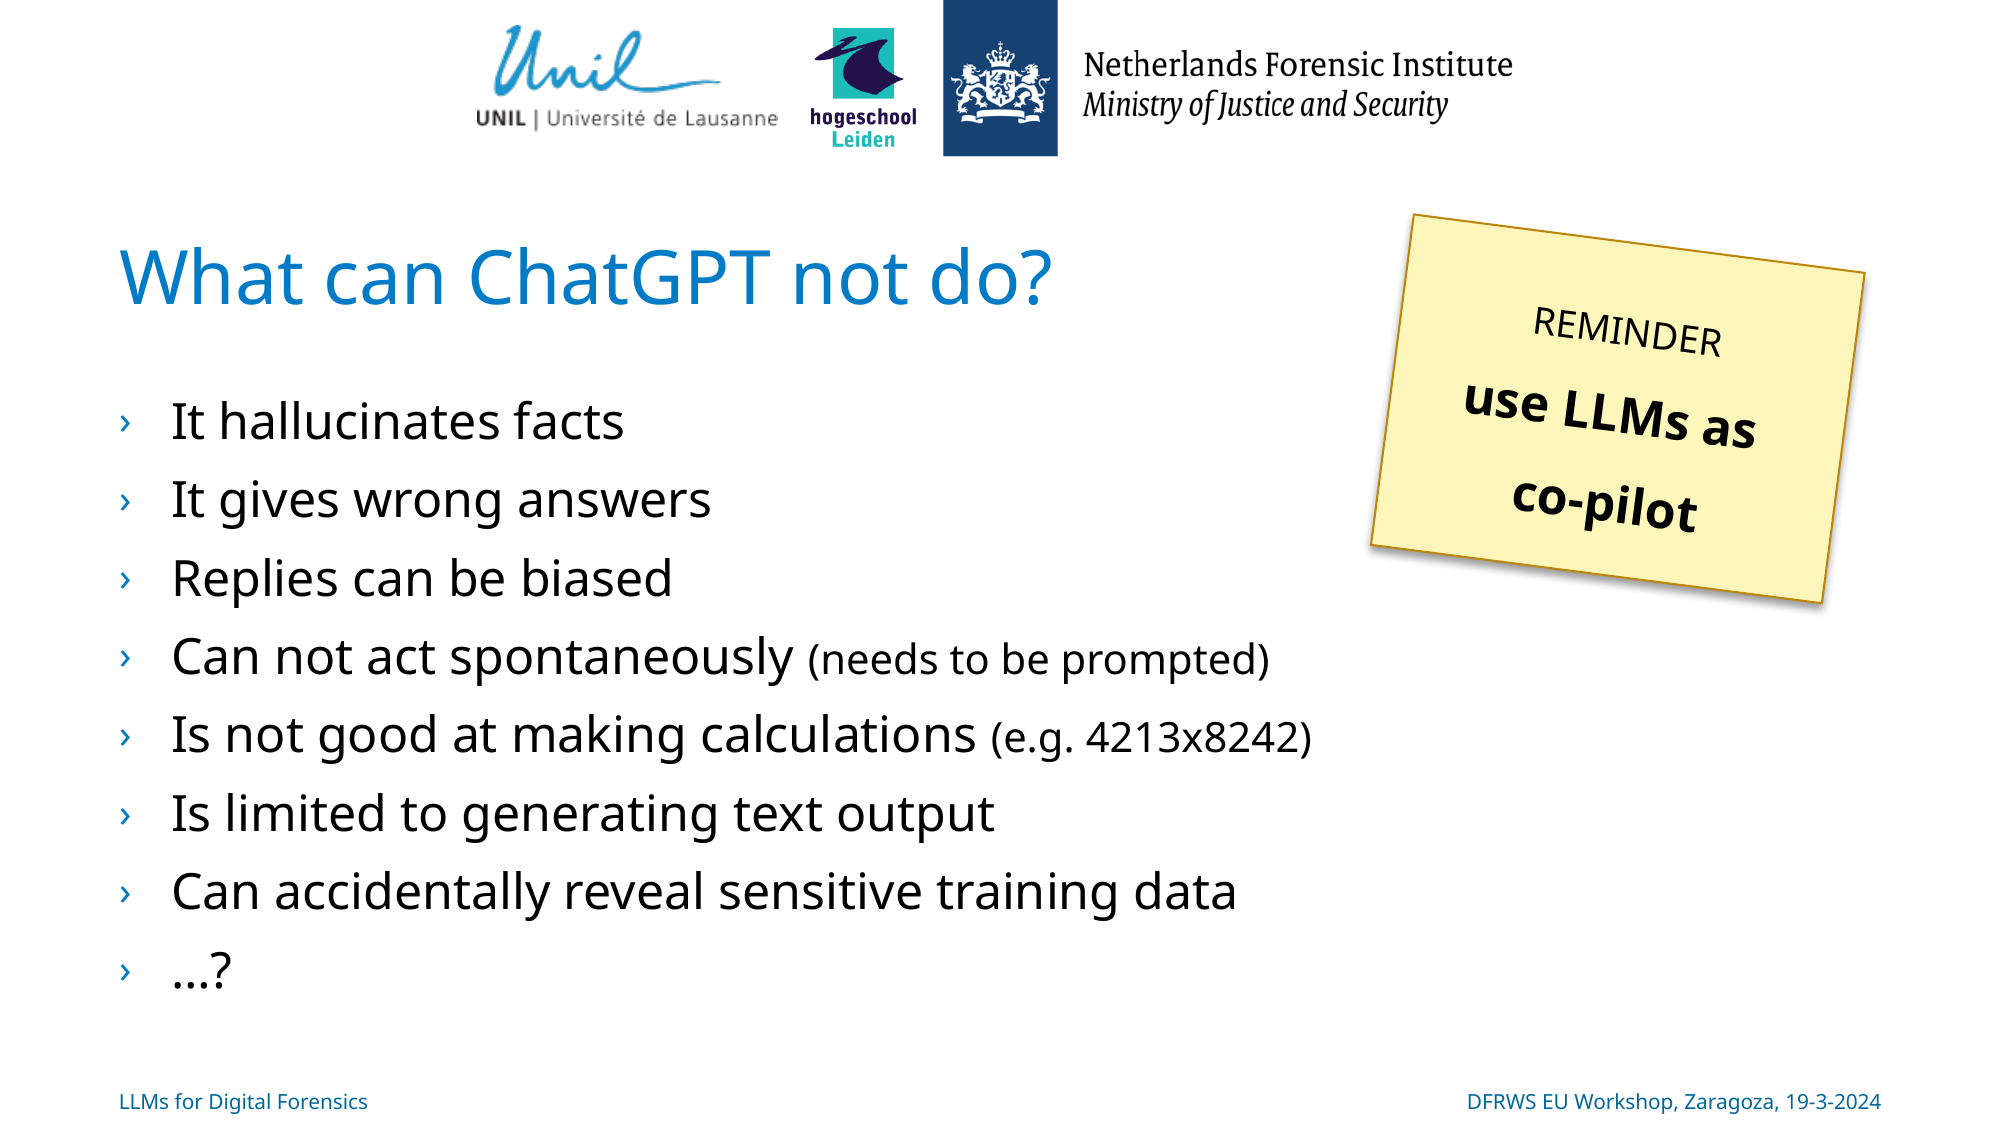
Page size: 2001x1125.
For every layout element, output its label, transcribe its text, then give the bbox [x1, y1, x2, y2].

list It hallucinates facts It gives wrong answers Replies can be biased Can not act spontaneously (needs to be prompted) Is not good at making calculations (e.g. 4213x8242) Is limited to generating text output Can accidentally reveal sensitive training data …? [104, 375, 1897, 1021]
title What can ChatGPT not do? [104, 172, 1897, 329]
picture [0, 0, 2001, 228]
footer LLMs for Digital Forensics [104, 1081, 1067, 1125]
text_box REMINDER use LLMs as co-pilot [1369, 213, 1866, 605]
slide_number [1172, 1081, 1896, 1125]
